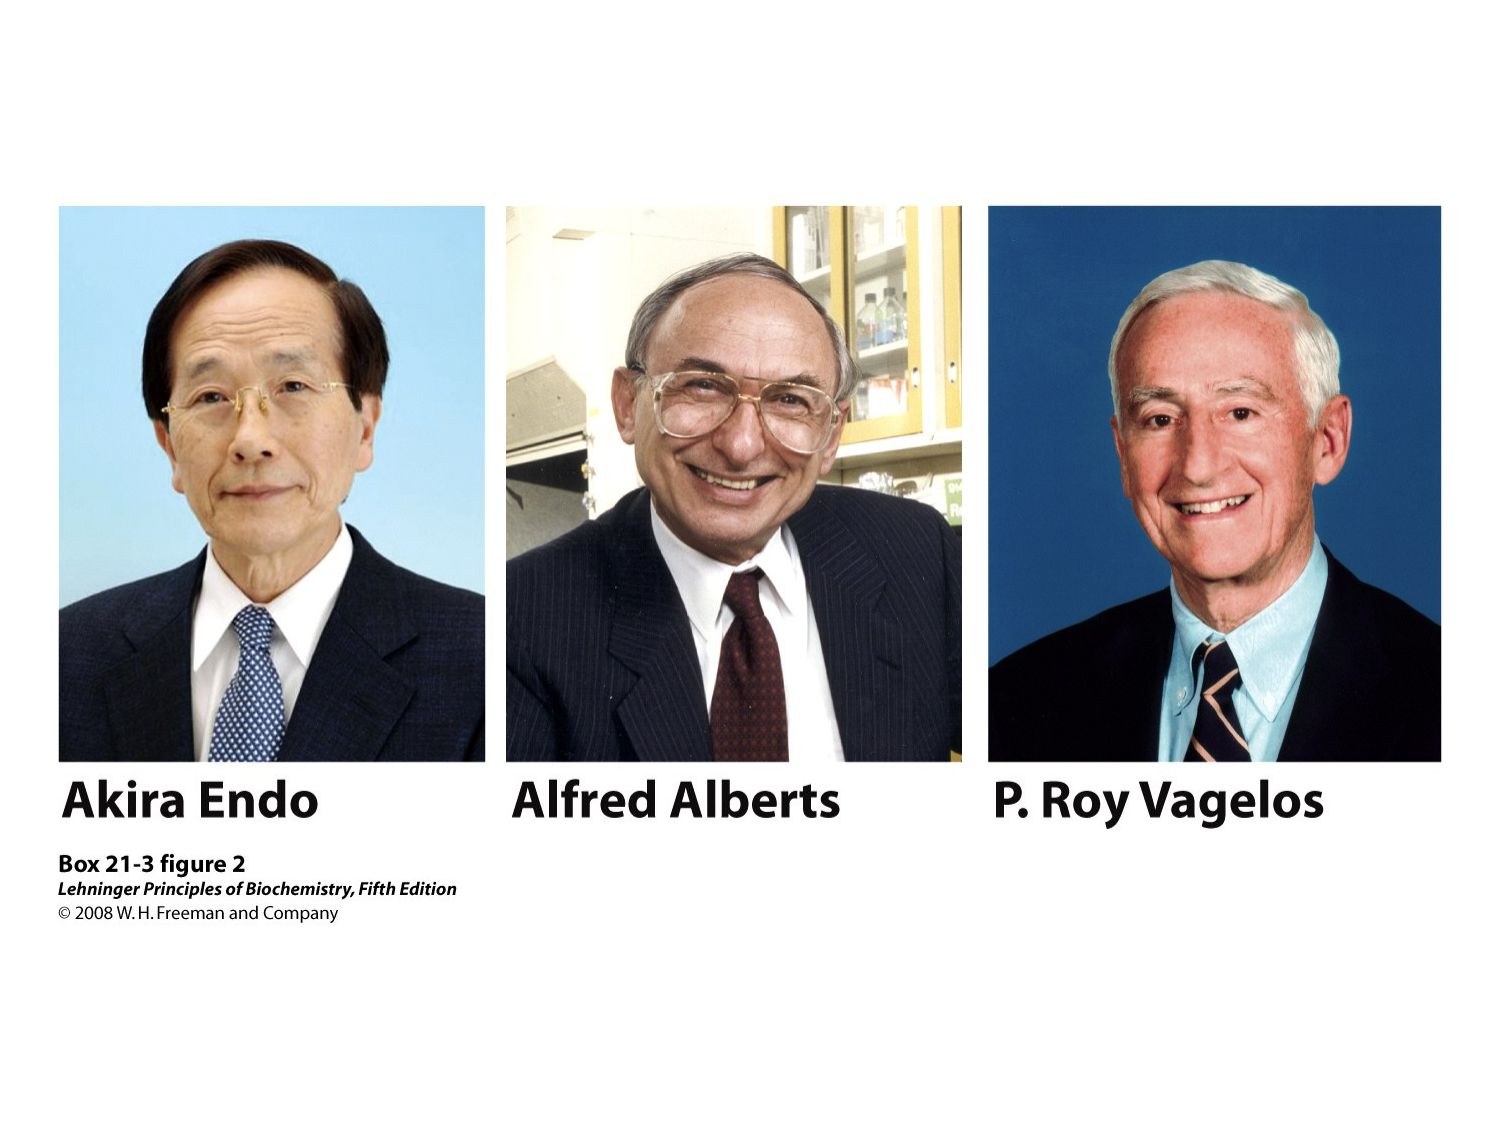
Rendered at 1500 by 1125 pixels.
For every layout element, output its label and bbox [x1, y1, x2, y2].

picture [49, 197, 1450, 927]
